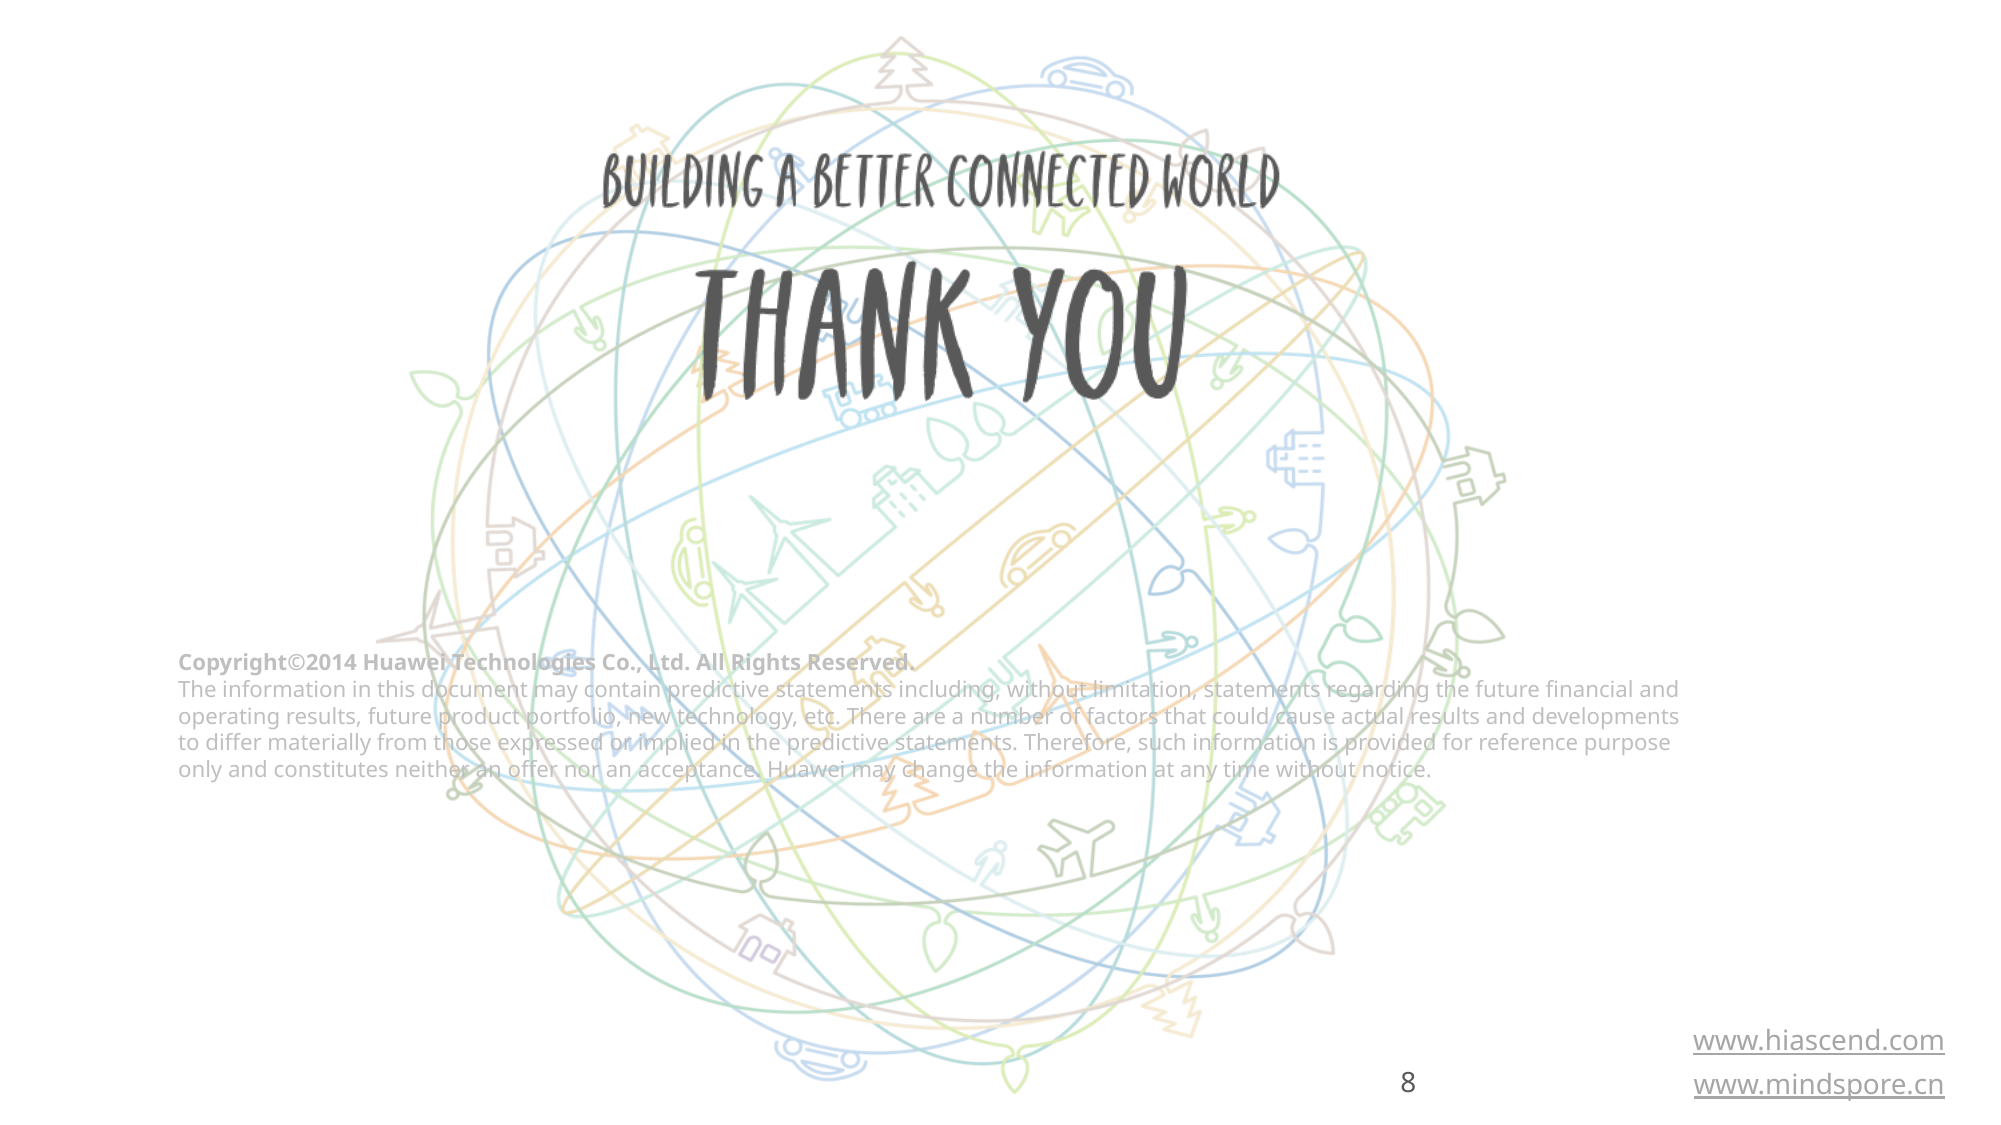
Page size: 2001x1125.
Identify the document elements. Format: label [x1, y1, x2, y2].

picture [561, 116, 1322, 531]
